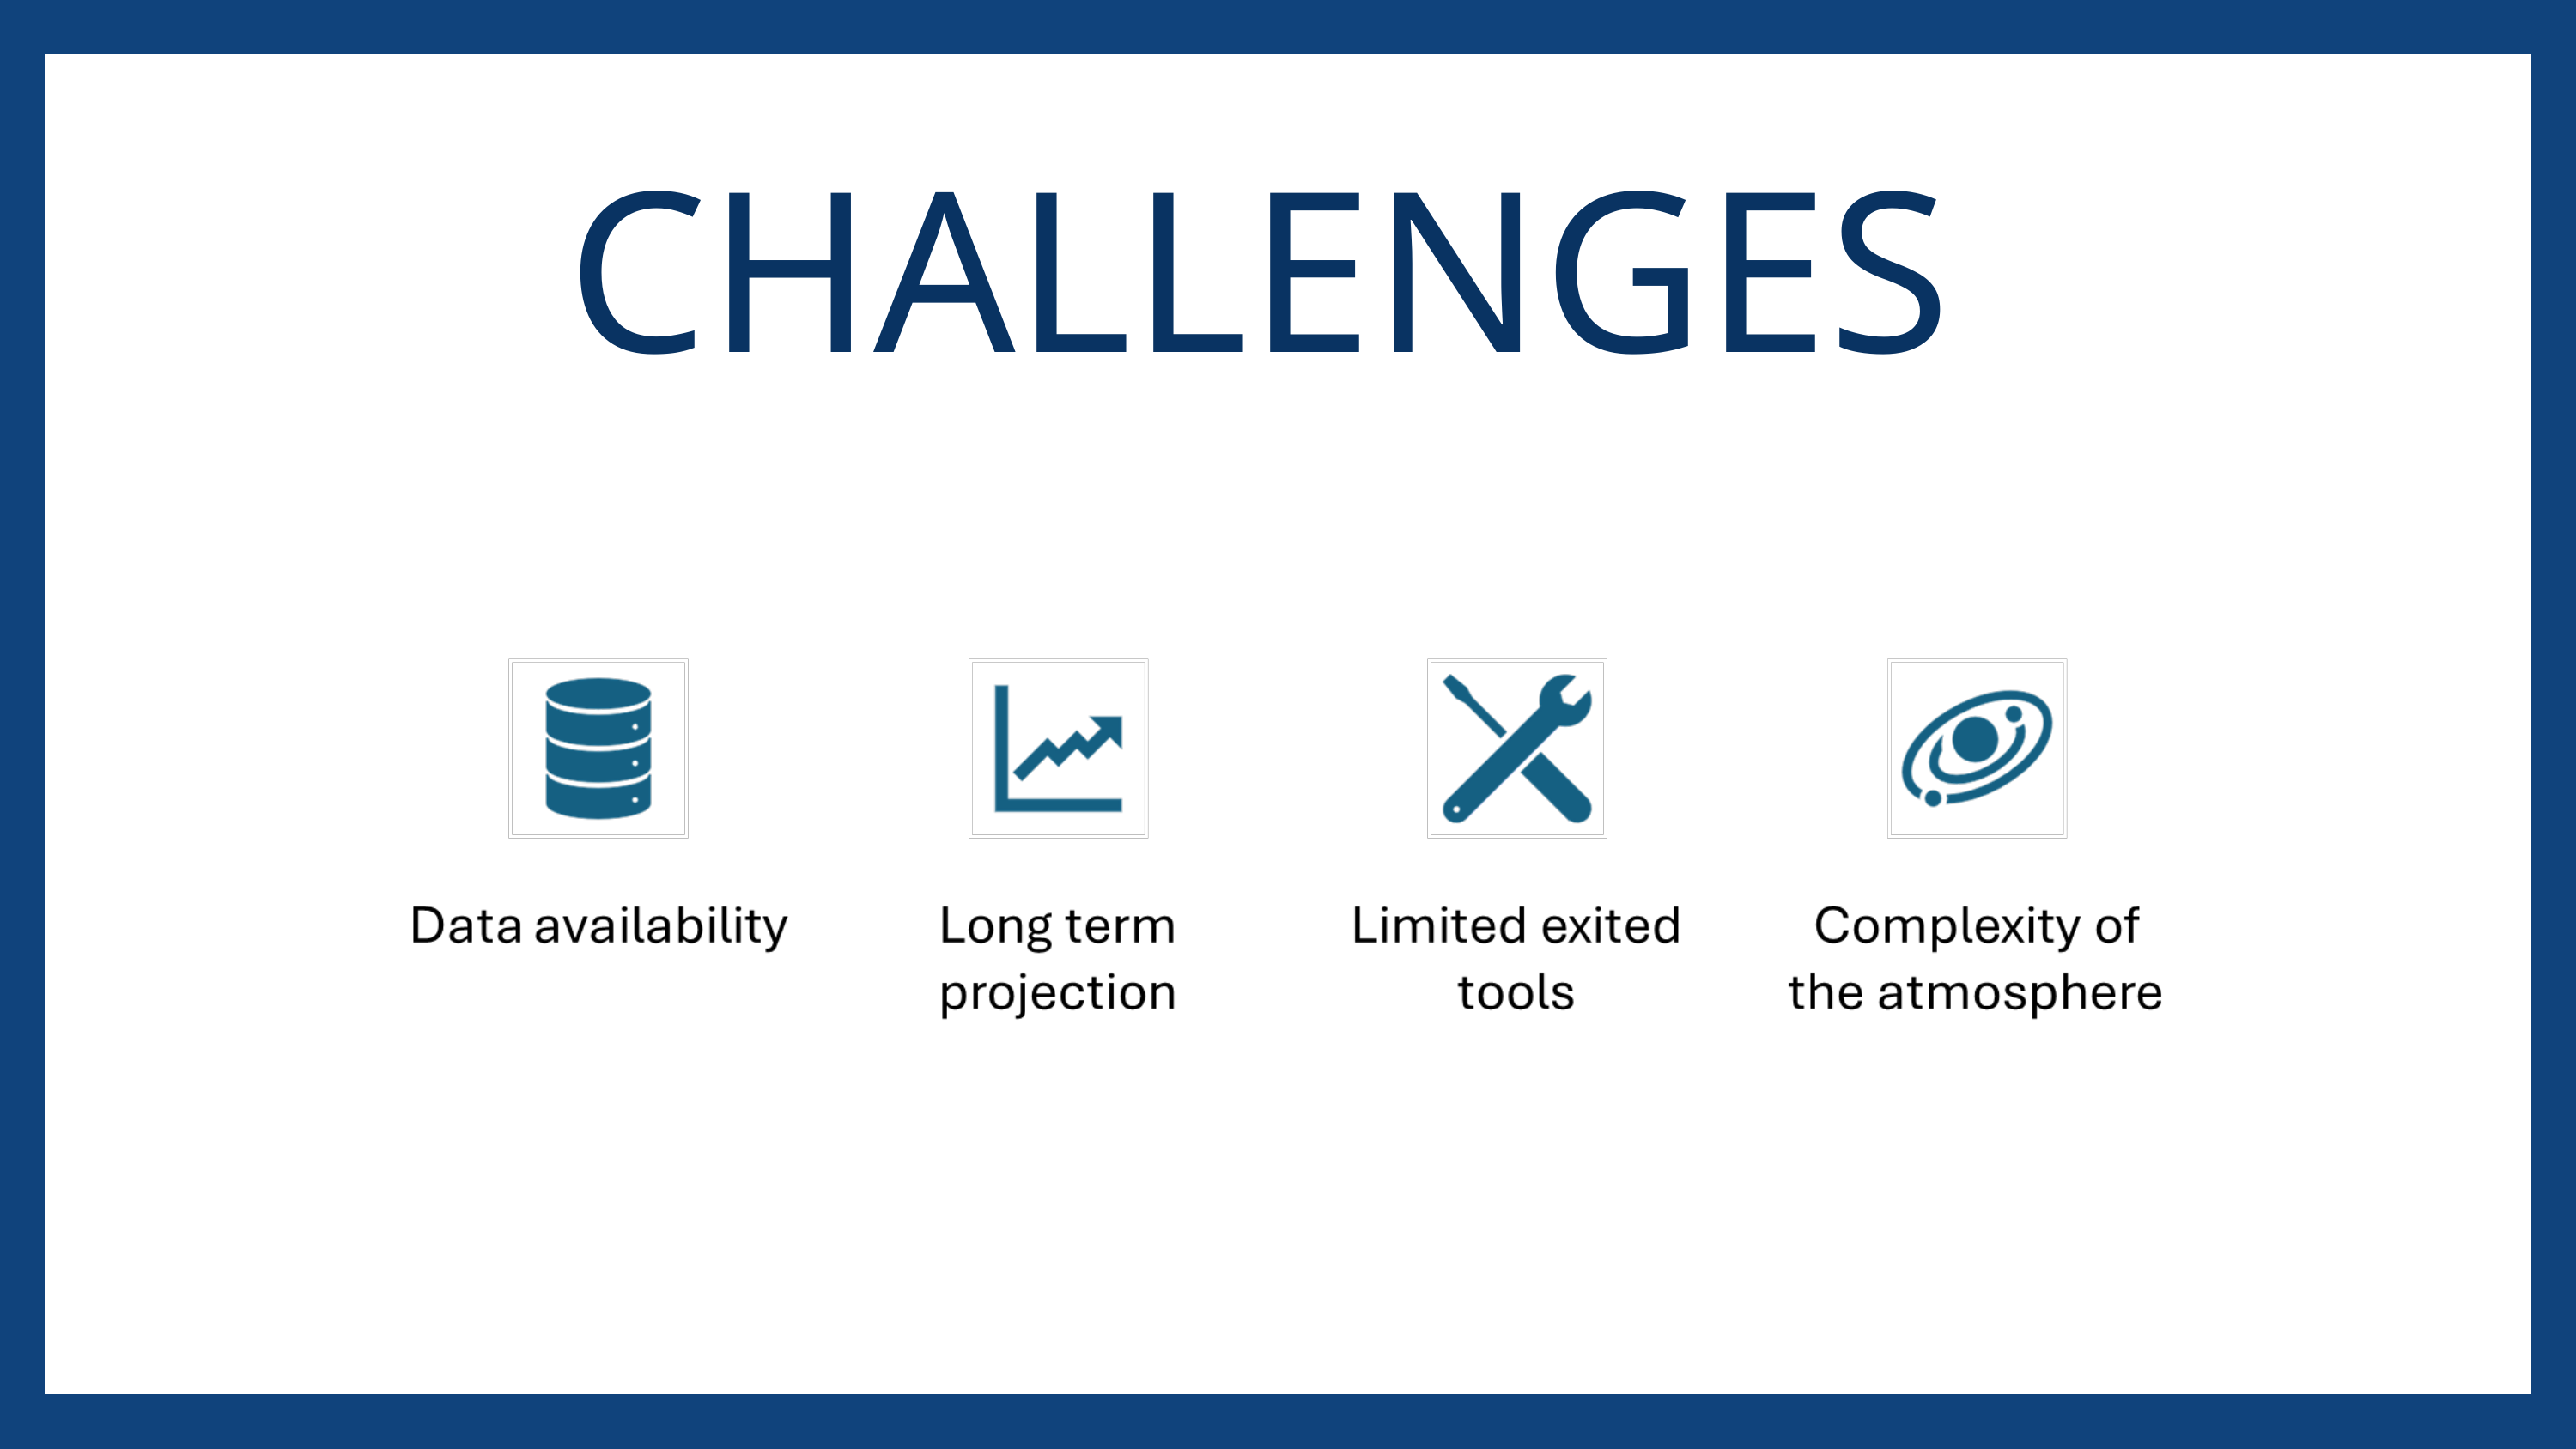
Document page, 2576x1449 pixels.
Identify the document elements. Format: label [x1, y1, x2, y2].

text_box [44, 53, 2532, 1395]
